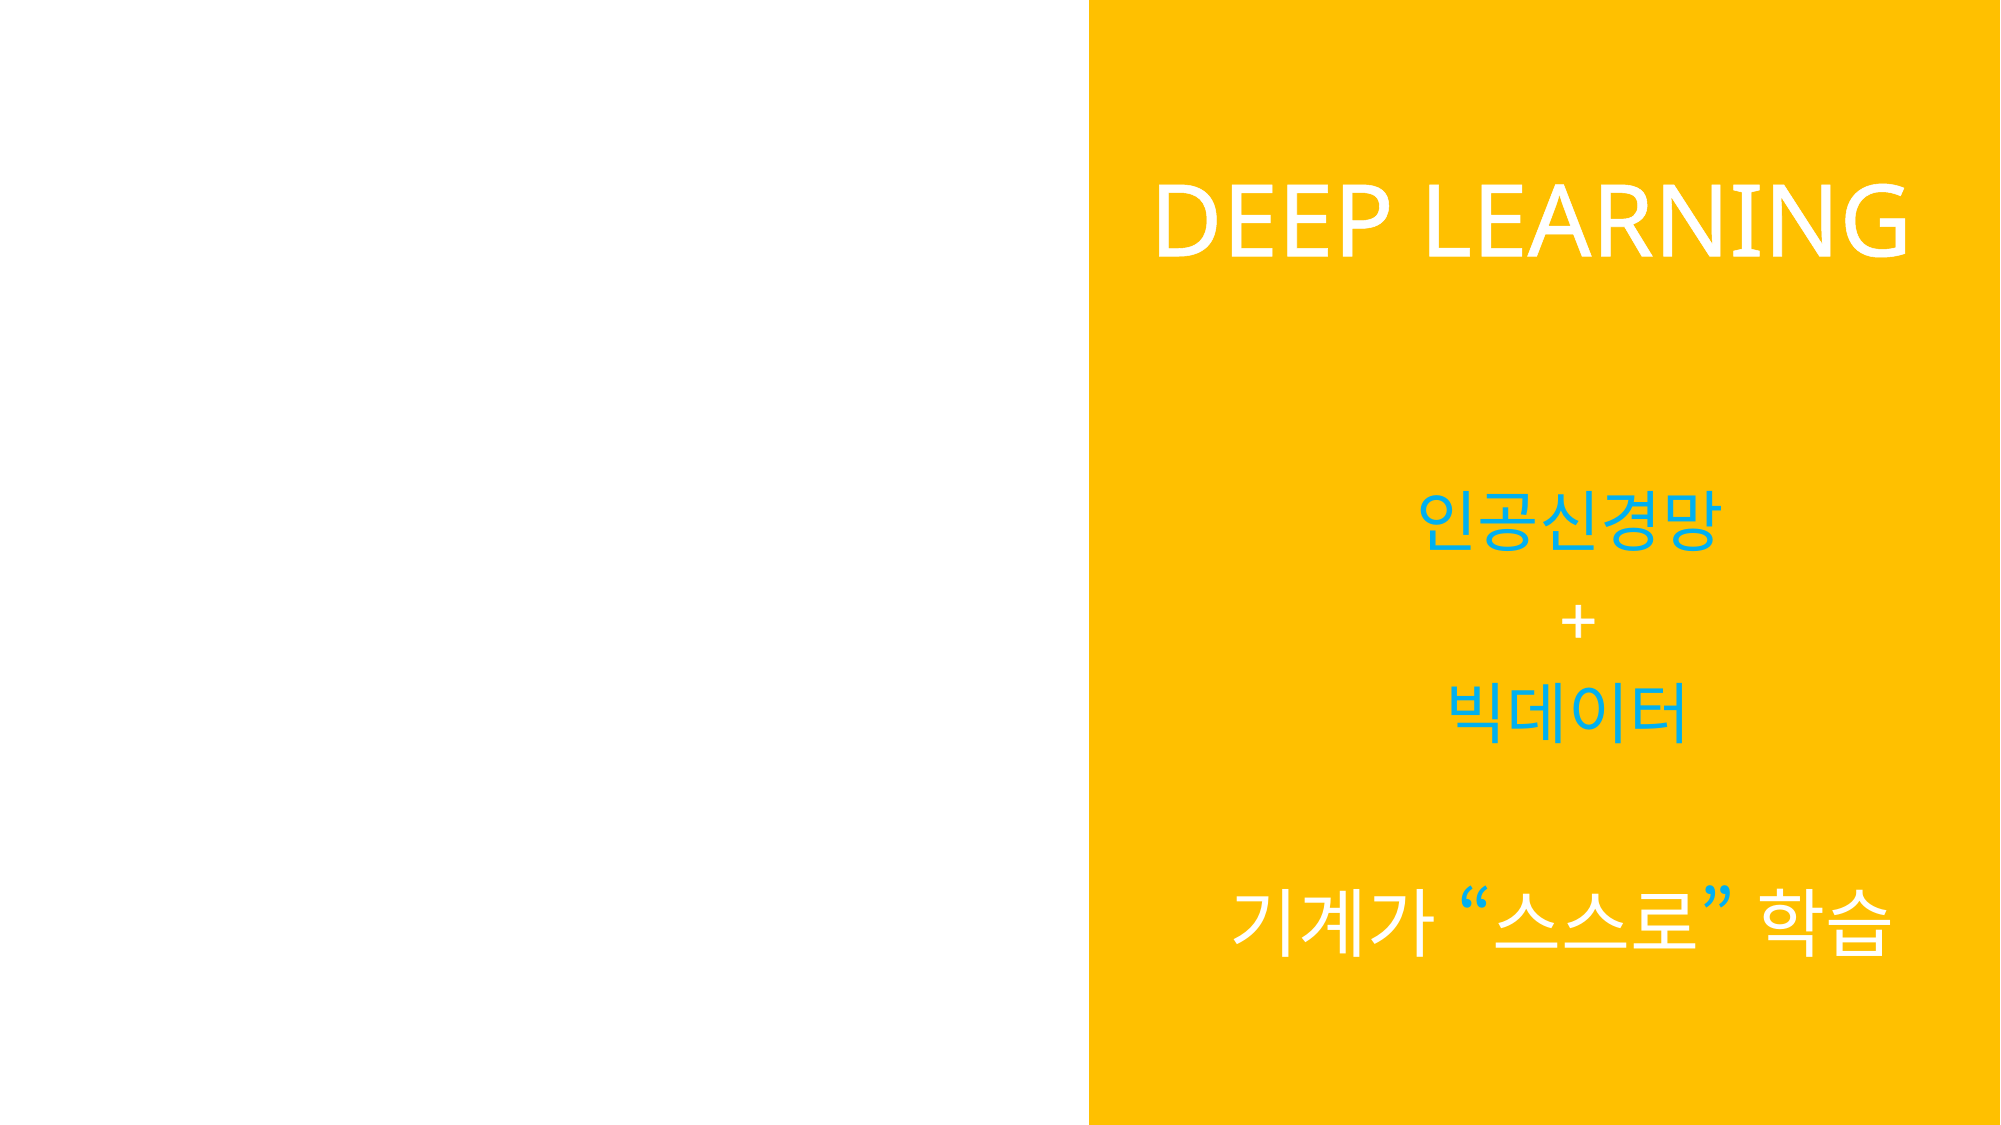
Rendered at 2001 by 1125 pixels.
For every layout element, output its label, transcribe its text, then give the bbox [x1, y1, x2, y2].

text_box 빅데이터 [1430, 664, 1719, 759]
text_box 인공신경망 [1401, 472, 1753, 567]
text_box + [1544, 570, 1605, 664]
text_box [1088, 0, 2000, 1125]
text_box 기계가 “스스로” 학습 [1214, 869, 1940, 975]
text_box DEEP LEARNING [1134, 148, 2000, 284]
